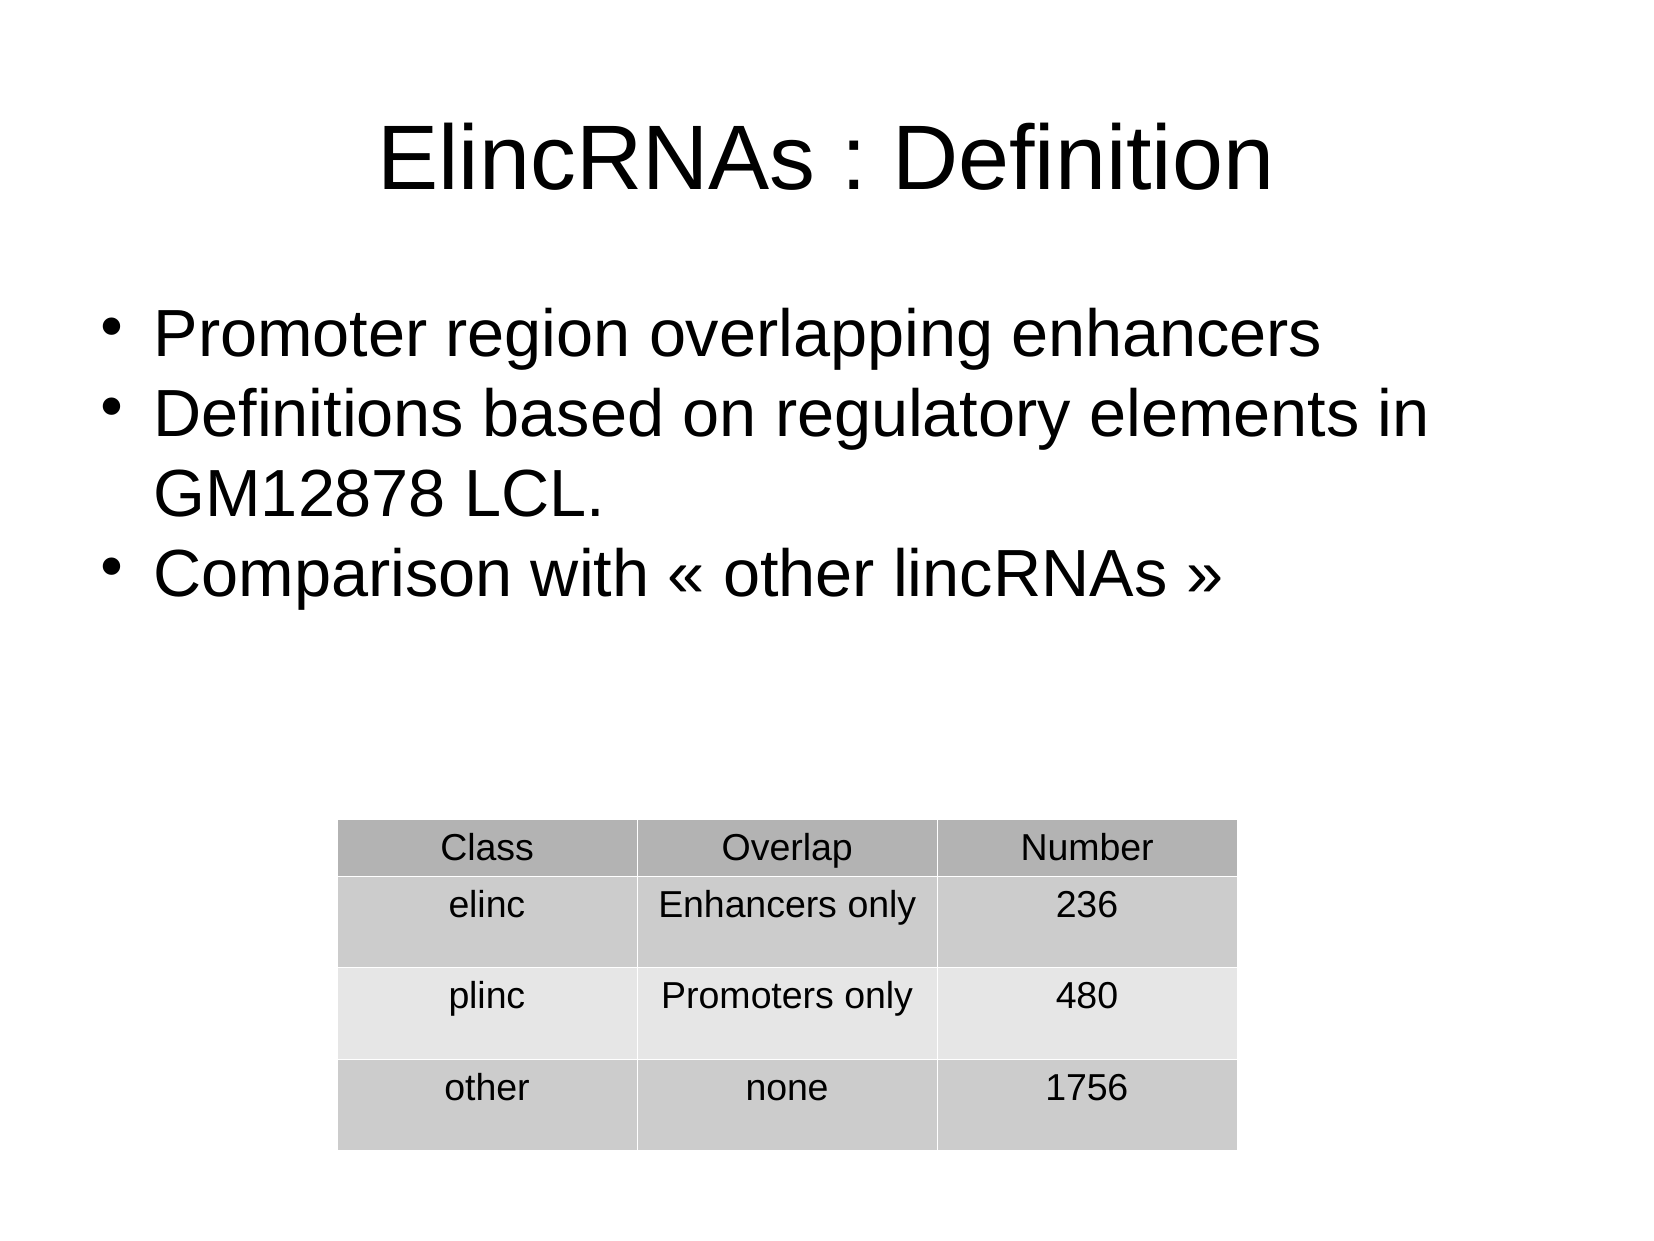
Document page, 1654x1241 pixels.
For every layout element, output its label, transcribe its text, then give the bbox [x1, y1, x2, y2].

table_header Class [338, 820, 637, 876]
text_box ElincRNAs : Definition [82, 49, 1571, 257]
table_cell none [638, 1060, 937, 1150]
table_cell 1756 [938, 1060, 1237, 1150]
table_header Overlap [638, 820, 937, 876]
table_cell 480 [938, 968, 1237, 1059]
table_cell plinc [338, 968, 637, 1059]
table_cell Enhancers only [638, 877, 937, 967]
table_header Number [938, 820, 1237, 876]
table_cell other [338, 1060, 637, 1150]
table_cell Promoters only [638, 968, 937, 1059]
text_box Promoter region overlapping enhancers Definitions based on regulatory elements in GM12878 LCL. Comparison with « other lincRNAs » [82, 290, 1571, 1010]
table_cell 236 [938, 877, 1237, 967]
table_cell elinc [338, 877, 637, 967]
